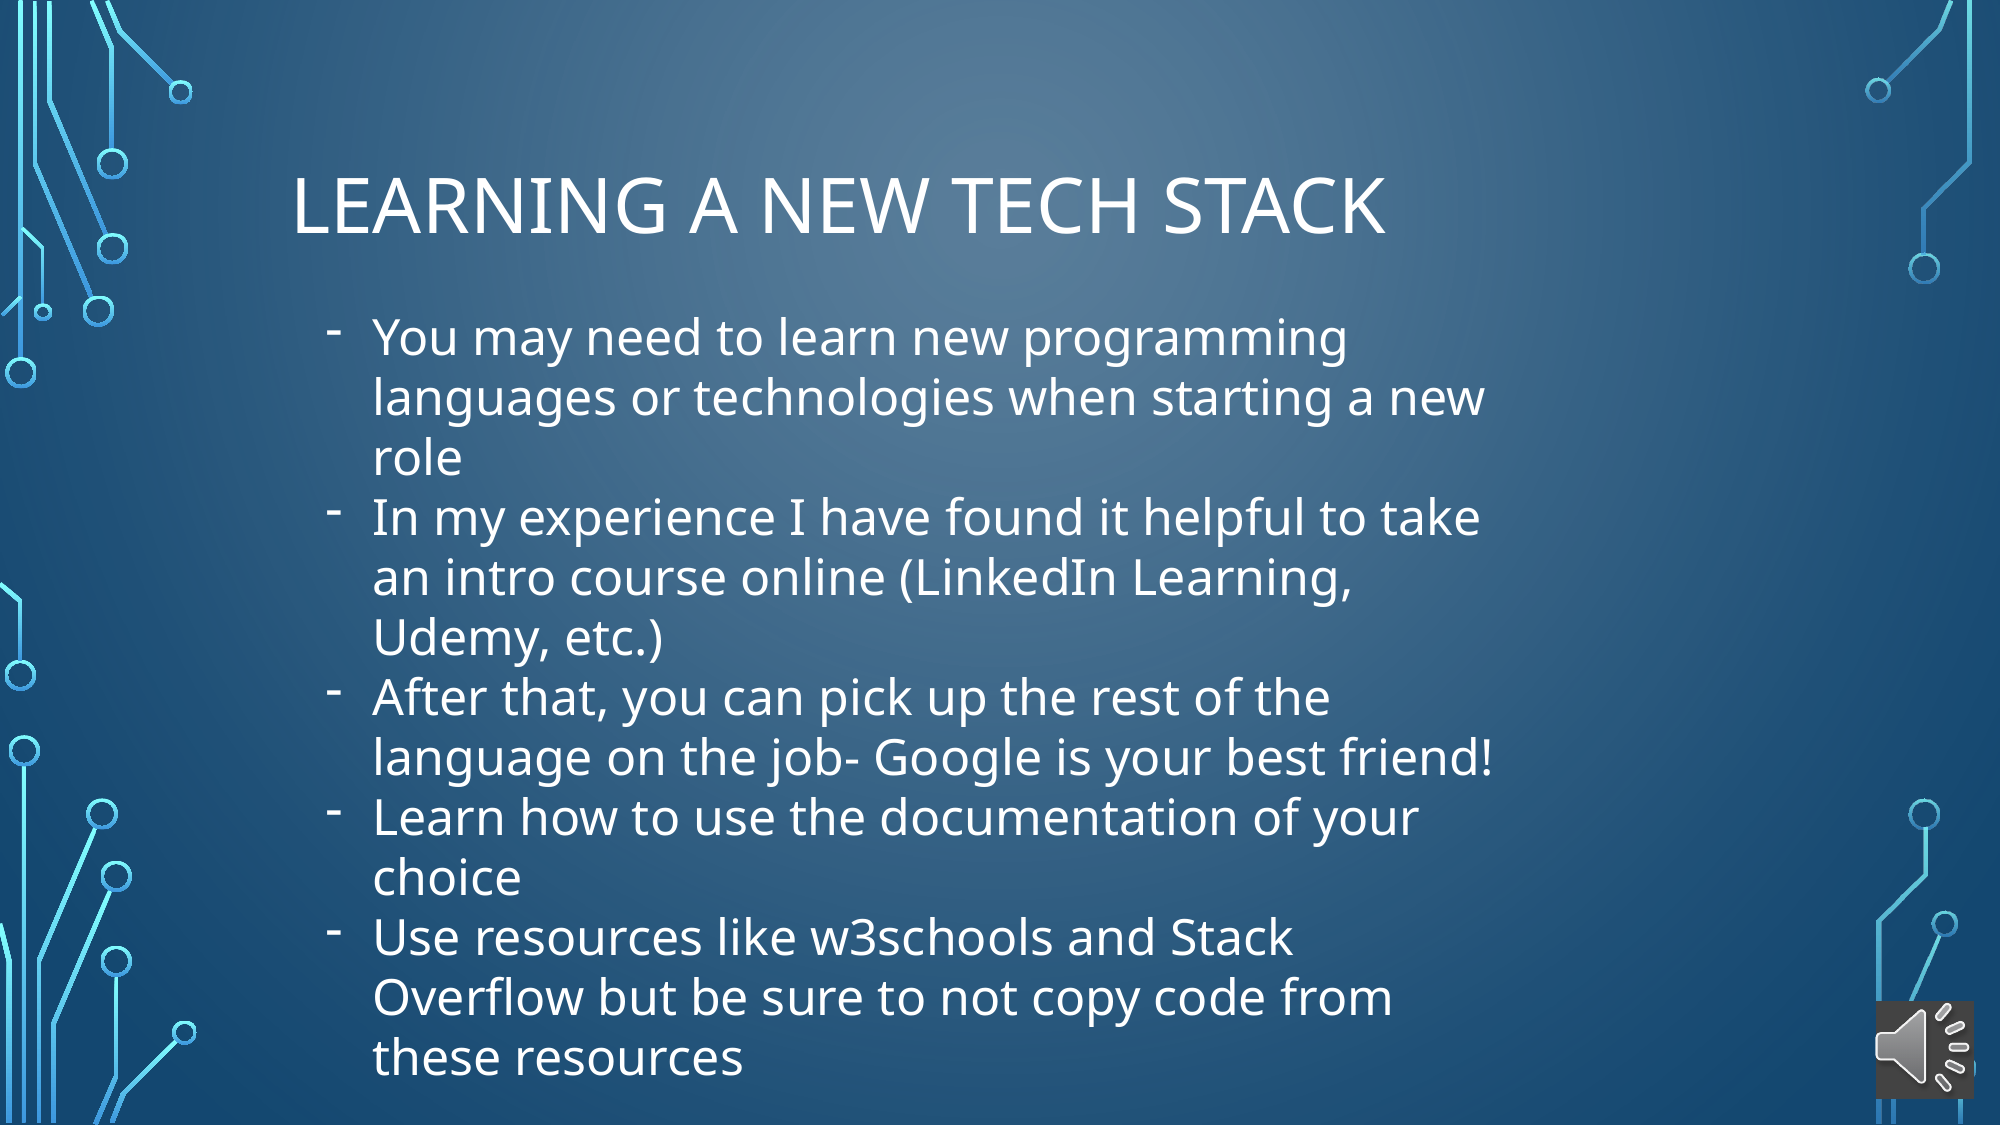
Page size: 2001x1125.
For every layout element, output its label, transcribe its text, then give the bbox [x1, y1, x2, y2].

title Learning a new tech stack [274, 112, 1644, 258]
text_box You may need to learn new programming languages or technologies when starting a new role In my experience I have found it helpful to take an intro course online (LinkedIn Learning, Udemy, etc.) After that, you can pick up the rest of the language on the job- Google is your best friend! Learn how to use the documentation of your choice Use resources like w3schools and Stack Overflow but be sure to not copy code from these resources [310, 298, 1515, 1125]
picture [1874, 999, 1976, 1101]
